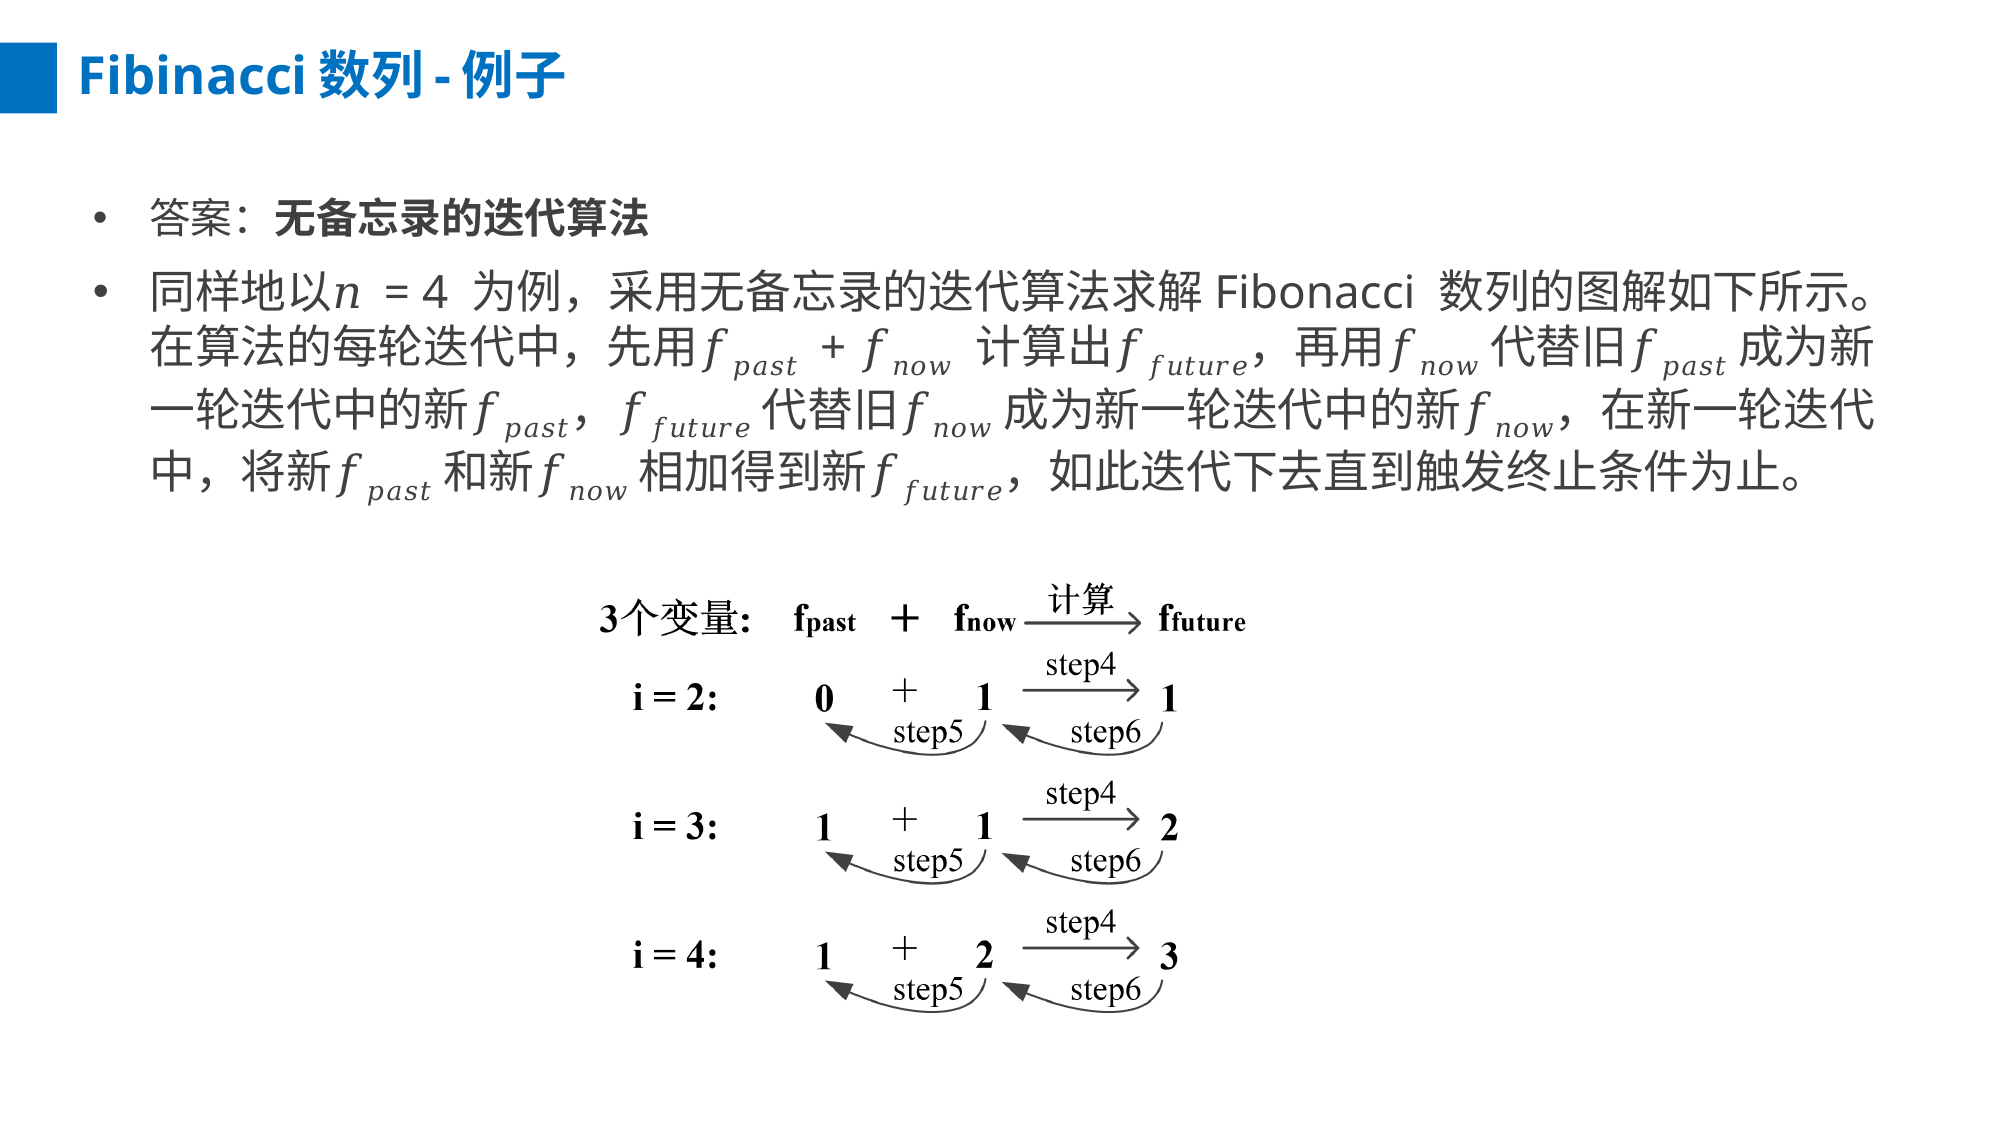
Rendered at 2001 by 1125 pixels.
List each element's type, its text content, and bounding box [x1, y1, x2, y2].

list 答案：无备忘录的迭代算法 同样地以𝑛 = 4 为例，采用无备忘录的迭代算法求解Fibonacci 数列的图解如下所示。在算法的每轮迭代中，先用𝑓𝑝𝑎𝑠𝑡 + 𝑓𝑛𝑜𝑤 计算出𝑓𝑓𝑢𝑡𝑢𝑟𝑒，再用𝑓𝑛𝑜𝑤 代替旧𝑓𝑝𝑎𝑠𝑡 成为新一轮迭代中的新𝑓𝑝𝑎𝑠𝑡，𝑓𝑓𝑢𝑡𝑢𝑟𝑒 代替旧𝑓𝑛𝑜𝑤 成为新一轮迭代中的新𝑓𝑛𝑜𝑤，在新一轮迭代中，将新𝑓𝑝𝑎𝑠𝑡 和新𝑓𝑛𝑜𝑤 相加得到新𝑓𝑓𝑢𝑡𝑢𝑟𝑒，如此迭代下去直到触发终止条件为止。 [77, 184, 1896, 967]
picture [555, 575, 1246, 1013]
list Fibinacci数列-例子 [77, 49, 1588, 107]
